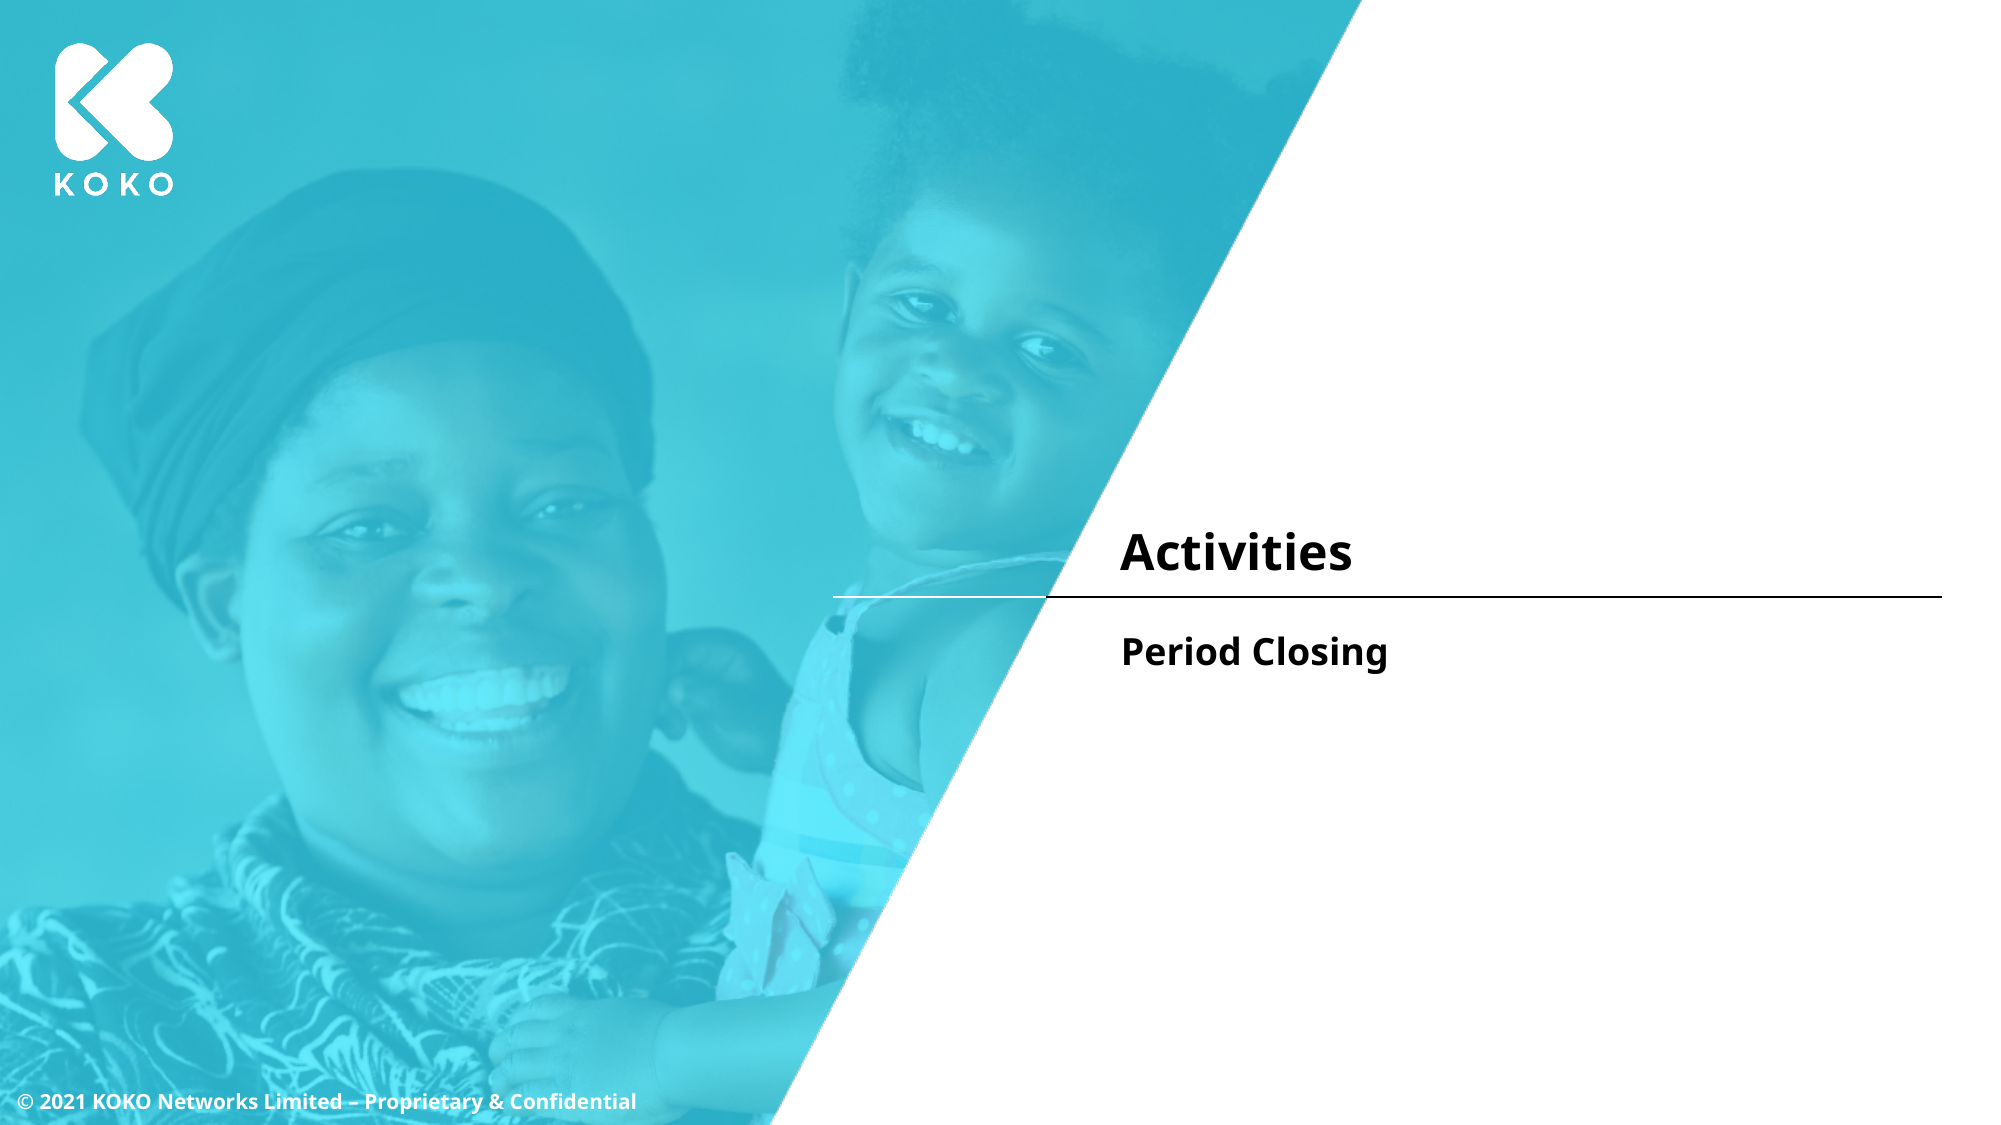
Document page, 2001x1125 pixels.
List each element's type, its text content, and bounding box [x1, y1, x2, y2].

subtitle Period Closing [1105, 625, 1942, 884]
title Activities [1105, 492, 1942, 616]
picture [0, 0, 2000, 1125]
